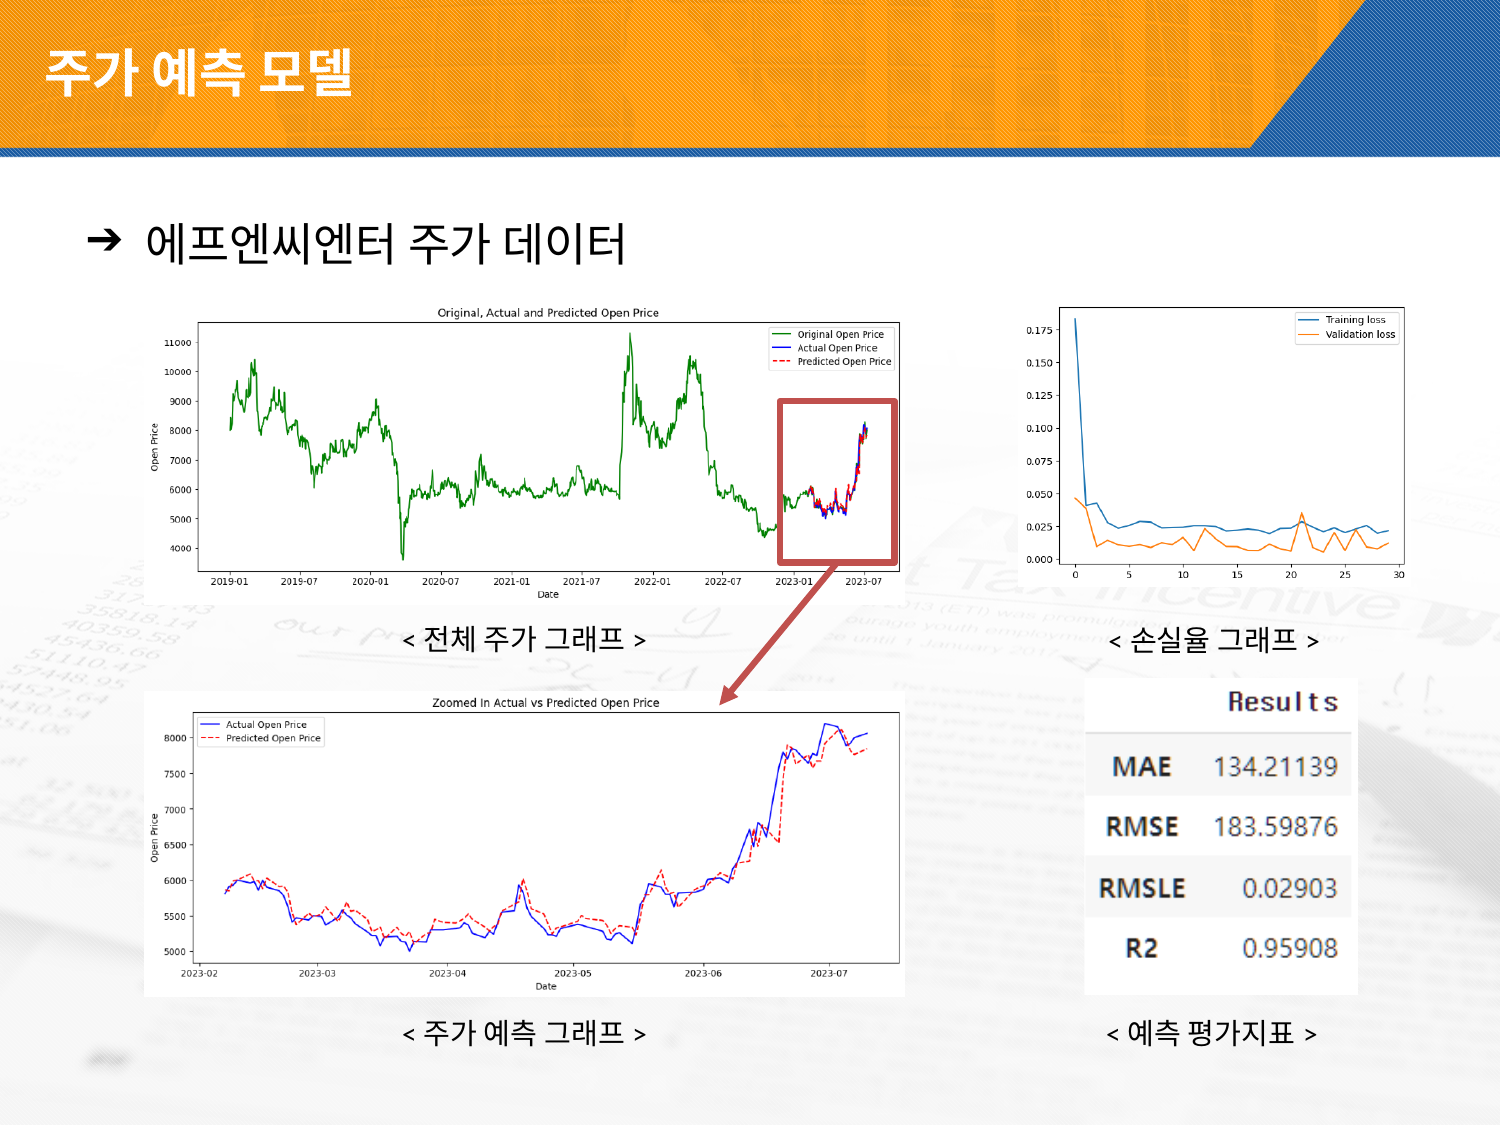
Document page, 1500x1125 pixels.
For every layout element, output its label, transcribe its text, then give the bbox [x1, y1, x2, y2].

text_box <전체 주가 그래프> [328, 614, 713, 665]
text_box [718, 562, 838, 706]
picture [0, 0, 1500, 1125]
text_box 에프엔씨엔터 주가 데이터 [55, 192, 721, 294]
text_box <손실율 그래프> [1018, 614, 1411, 667]
text_box <주가 예측 그래프> [328, 1007, 721, 1060]
title 주가 예측 모델 [29, 6, 1287, 138]
text_box <예측 평가지표> [1015, 1007, 1408, 1060]
